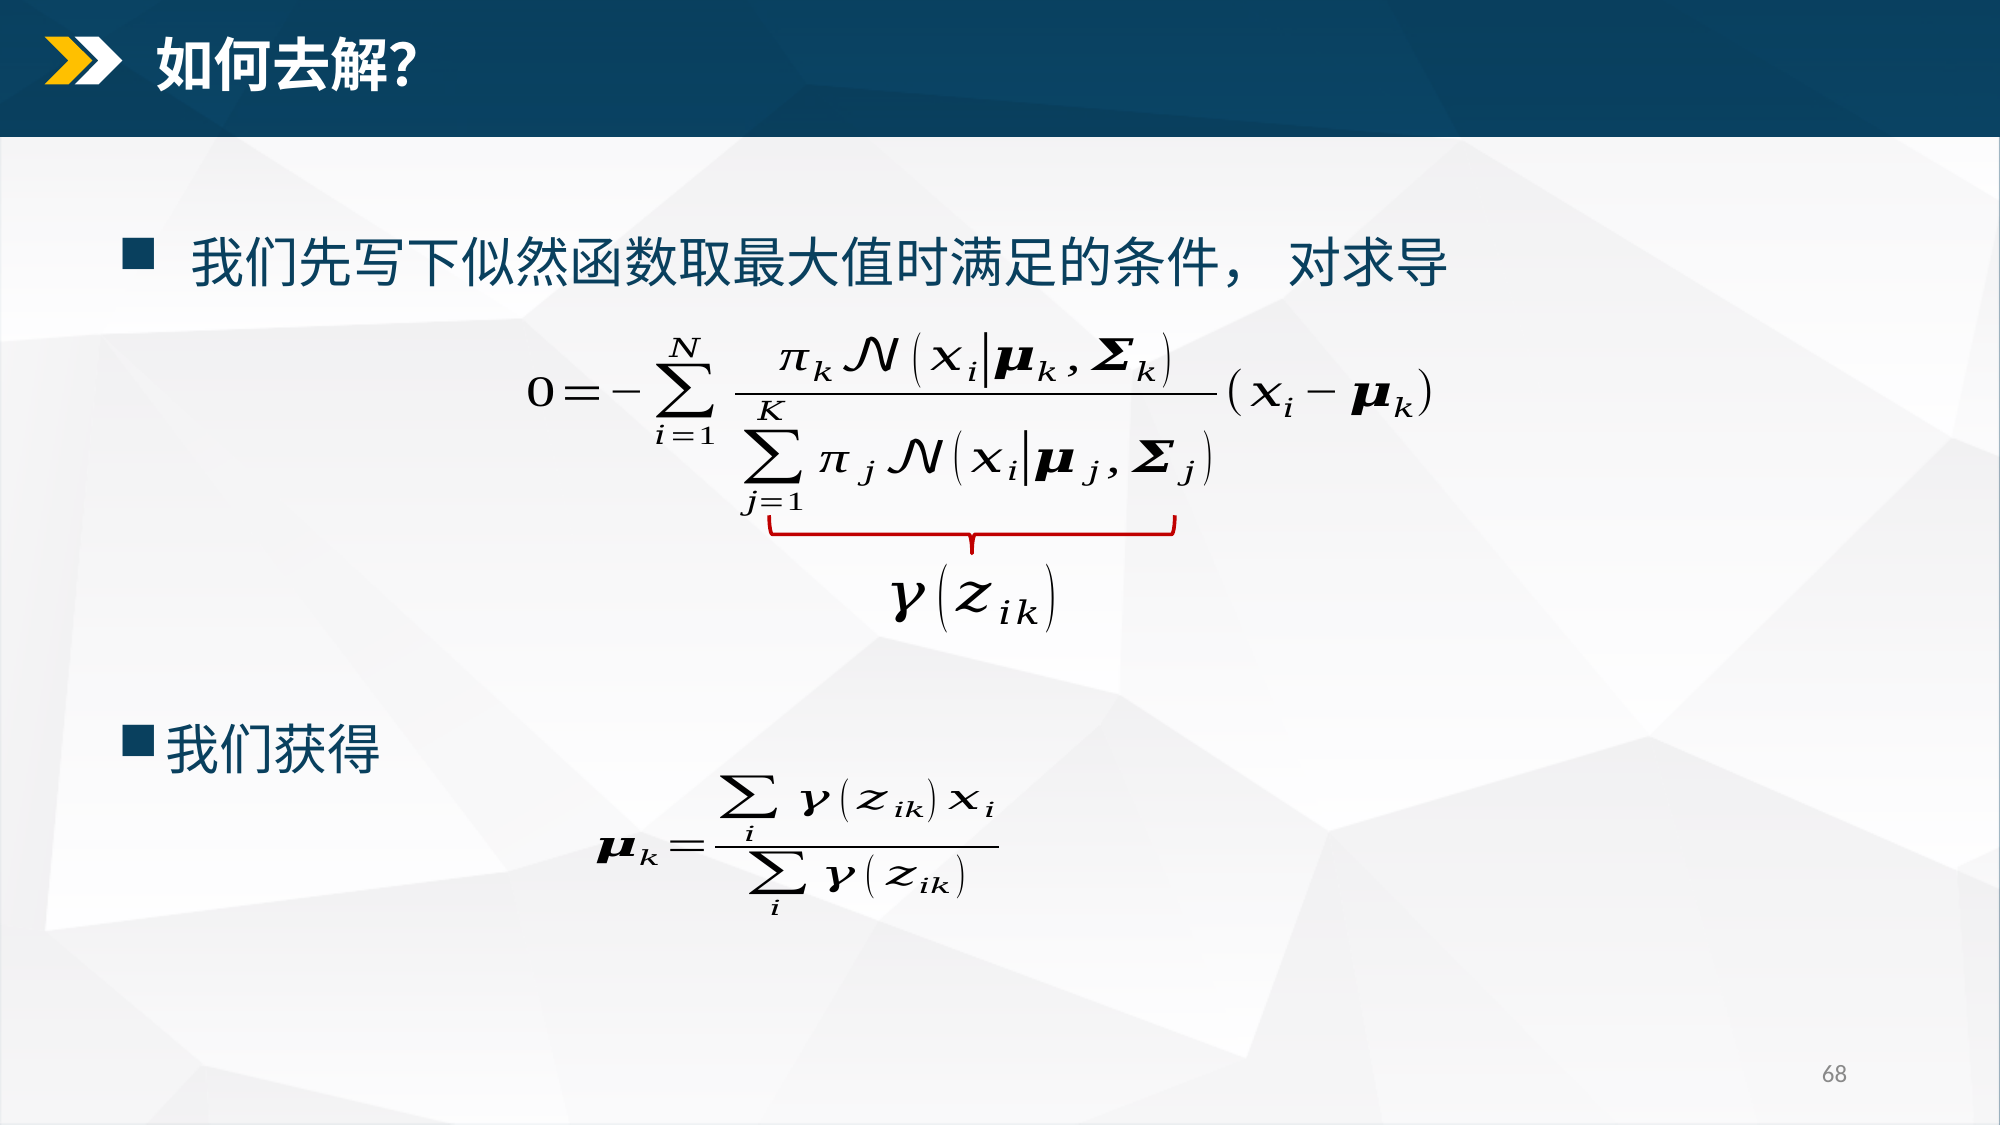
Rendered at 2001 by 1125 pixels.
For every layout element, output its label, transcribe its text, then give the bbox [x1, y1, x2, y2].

list 如何去解？ [140, 28, 1027, 93]
text_box [769, 515, 1175, 554]
slide_number 68 [1412, 1042, 1863, 1103]
picture [0, 0, 2000, 1125]
